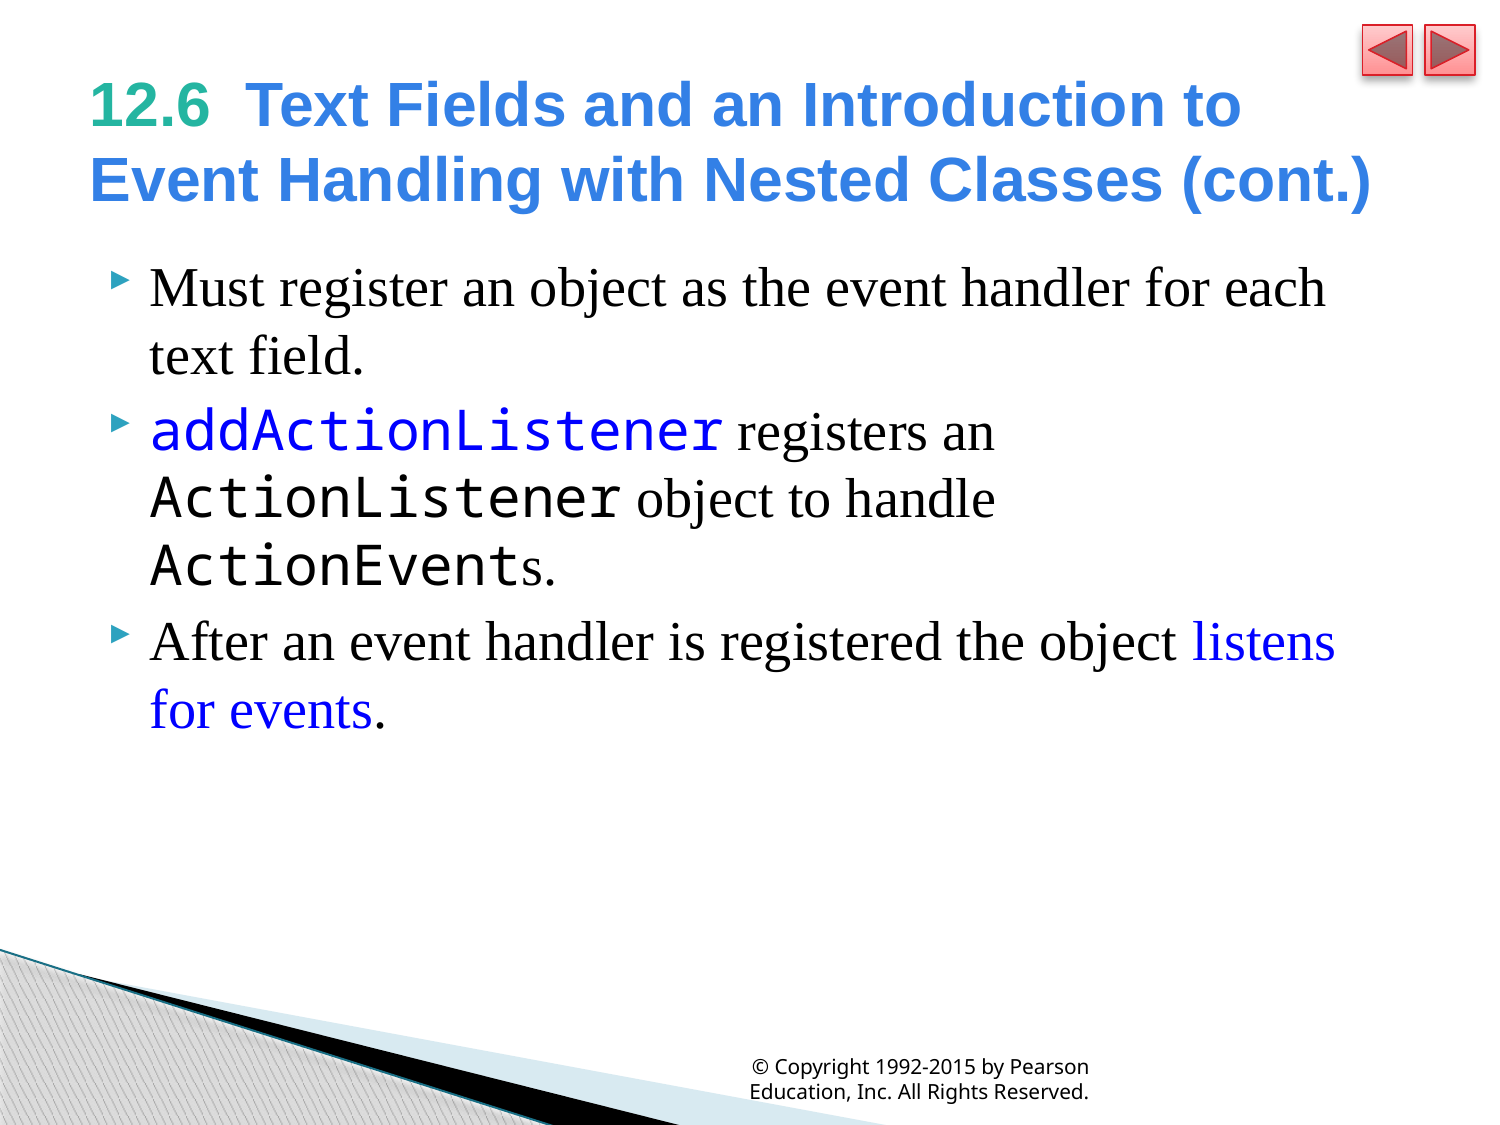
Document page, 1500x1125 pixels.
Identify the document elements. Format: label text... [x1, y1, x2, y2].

footer © Copyright 1992-2015 by Pearson Education, Inc. All Rights Reserved. [650, 1051, 1105, 1112]
title 12.6 Text Fields and an Introduction to Event Handling with Nested Classes (cont.) [75, 45, 1425, 233]
list Must register an object as the event handler for each text field. addActionListener registers an ActionListener object to handle ActionEvents. After an event handler is registered the object listens for events. [75, 242, 1425, 986]
